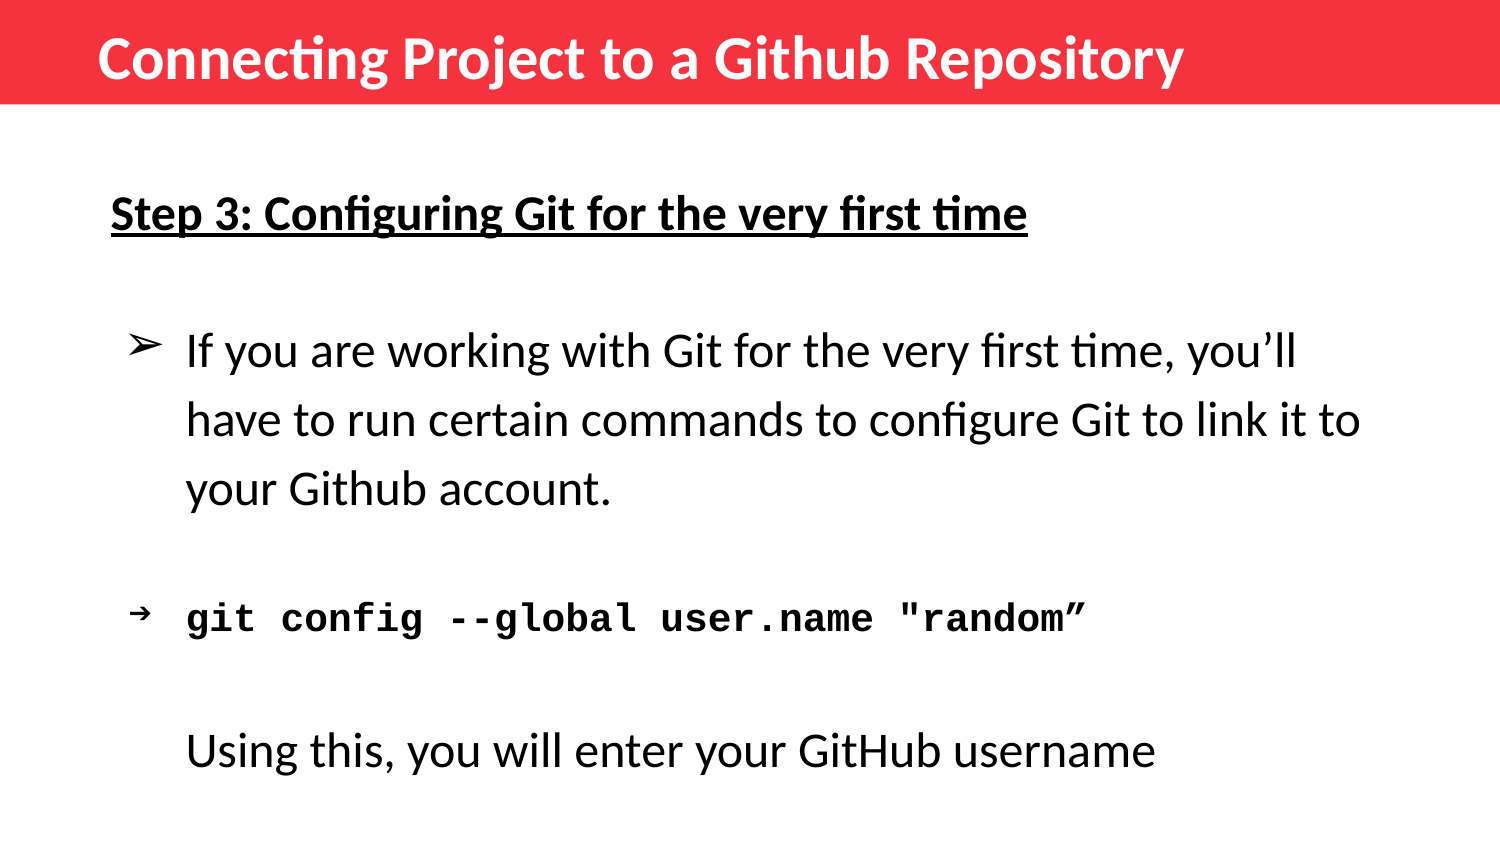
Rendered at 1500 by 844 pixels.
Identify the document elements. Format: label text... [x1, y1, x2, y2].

text_box Step 3: Configuring Git for the very first time If you are working with Git for the very first time, you’ll have to run certain commands to configure Git to link it to your Github account. git config --global user.name "random” Using this, you will enter your GitHub username [95, 155, 1411, 577]
text_box [0, 0, 1500, 105]
text_box Connecting Project to a Github Repository [83, 2, 1226, 138]
